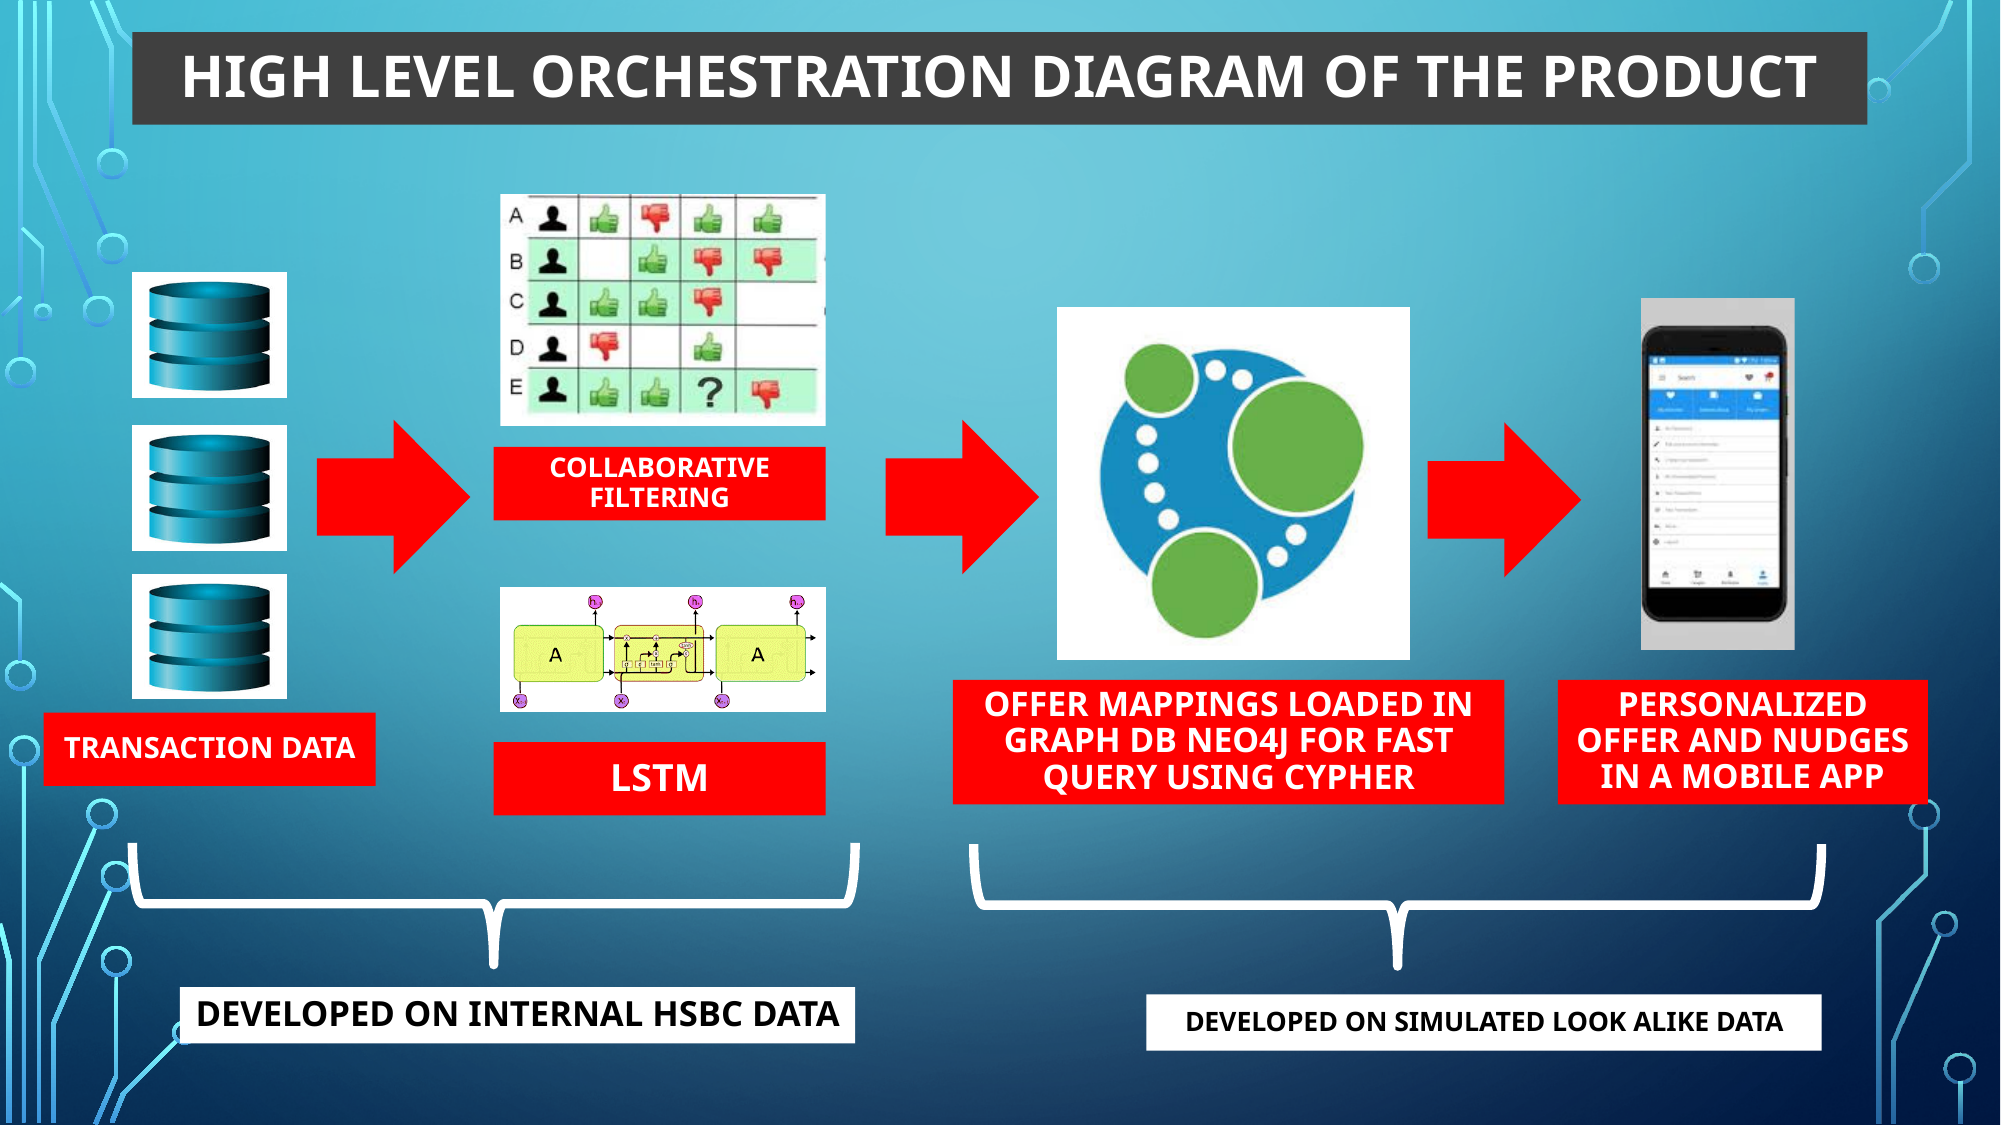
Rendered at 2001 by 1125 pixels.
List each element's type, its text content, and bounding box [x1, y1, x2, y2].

text_box Transaction data [43, 712, 376, 786]
picture [1057, 307, 1410, 660]
text_box [131, 842, 856, 966]
text_box Personalized offer and Nudges in a mobile App [1557, 679, 1928, 805]
picture [499, 586, 826, 713]
text_box [972, 844, 1823, 967]
text_box Developed on Internal HSBC DATA [179, 987, 856, 1044]
text_box Developed on simulated look alike data [1146, 994, 1822, 1051]
text_box Collaborative filtering [493, 446, 826, 521]
picture [132, 272, 288, 398]
picture [499, 194, 826, 427]
title High level orchestration diagram of the product [132, 32, 1868, 125]
text_box [884, 418, 1041, 576]
text_box Offer mappings loaded in graph DB neo4j for fast query using cypher [952, 679, 1505, 805]
picture [132, 574, 288, 700]
text_box LSTM [493, 742, 826, 816]
text_box [315, 418, 472, 576]
text_box [1426, 421, 1583, 579]
picture [1640, 297, 1795, 650]
picture [132, 425, 288, 551]
